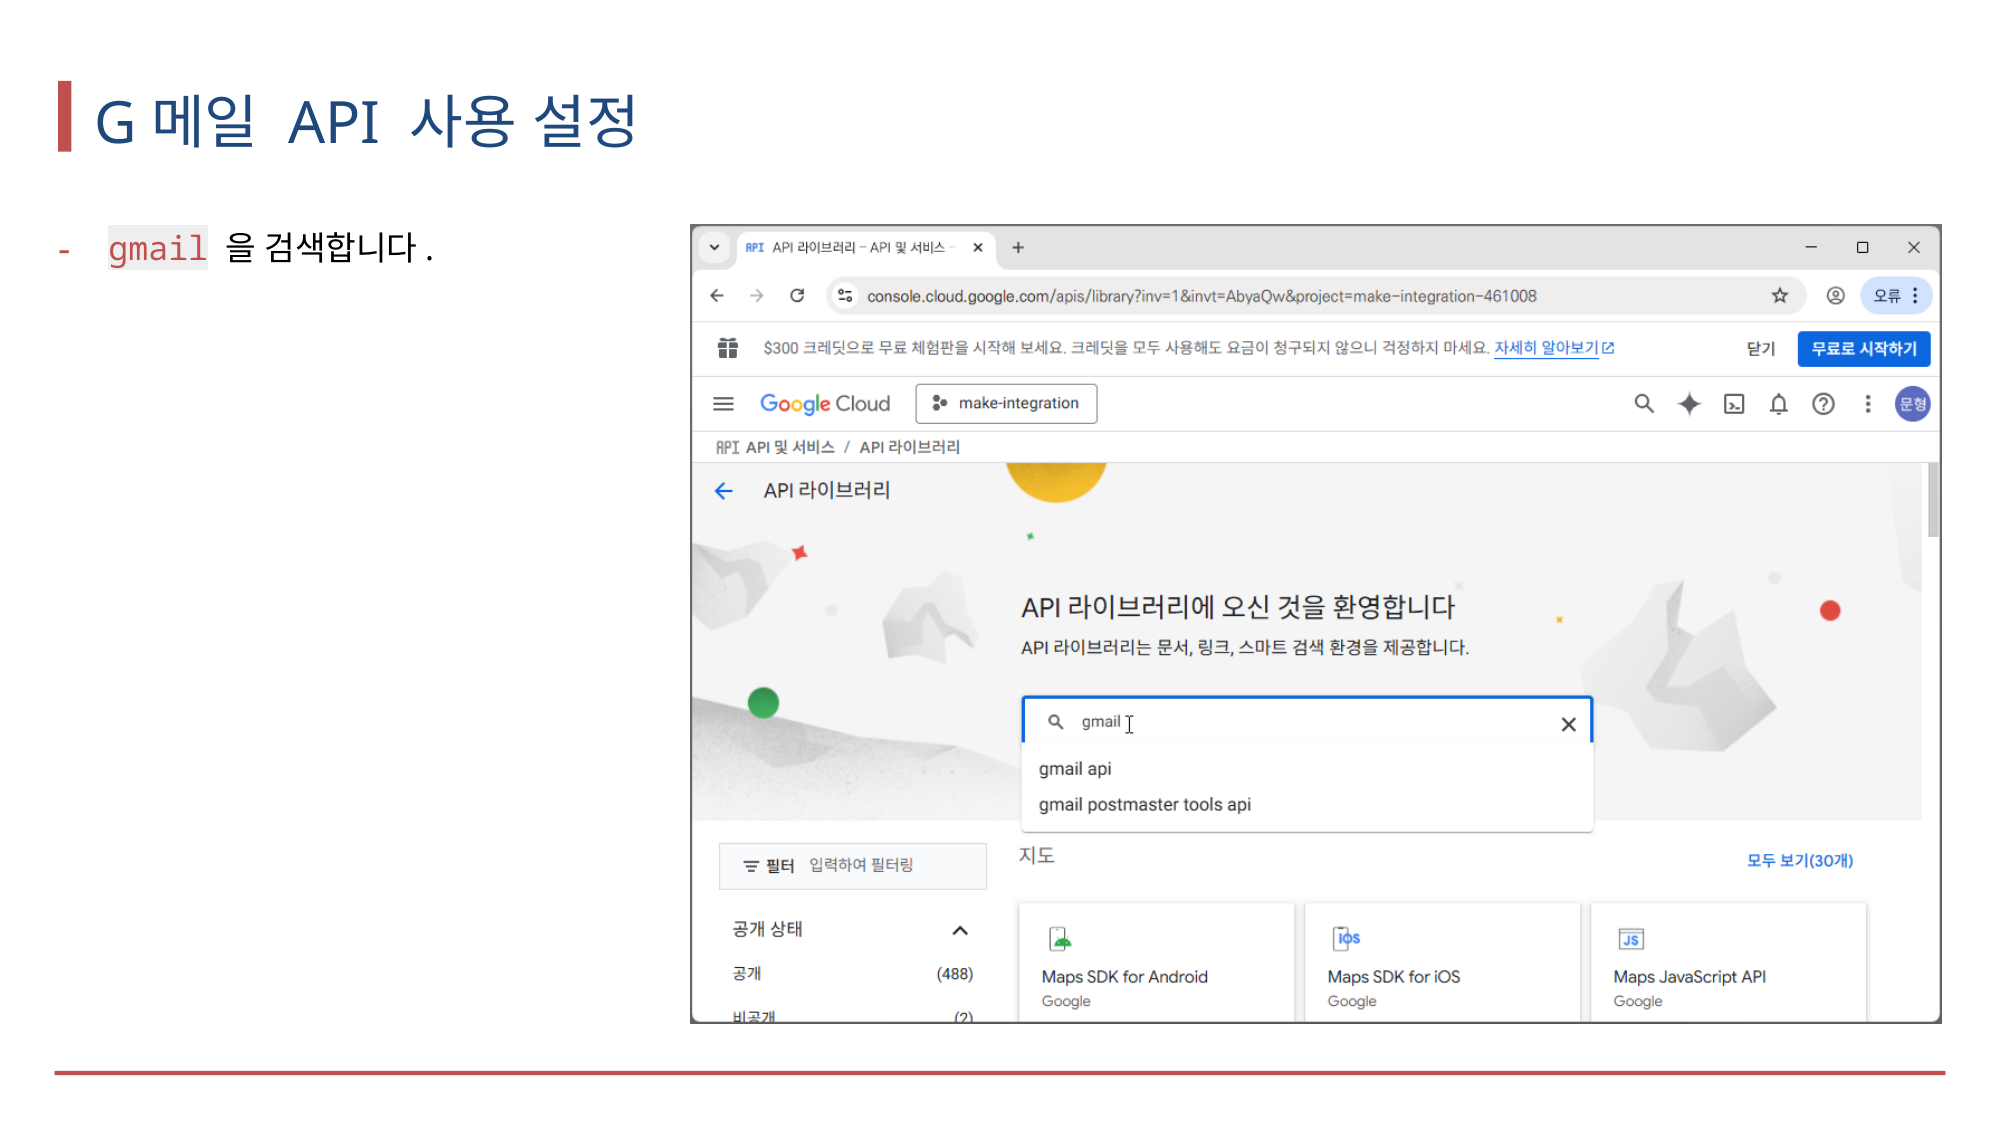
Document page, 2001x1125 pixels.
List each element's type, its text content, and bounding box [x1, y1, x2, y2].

picture [690, 224, 1942, 1025]
list gmail 을 검색합니다. [58, 219, 676, 1030]
title G메일 API 사용 설정 [79, 67, 1942, 165]
